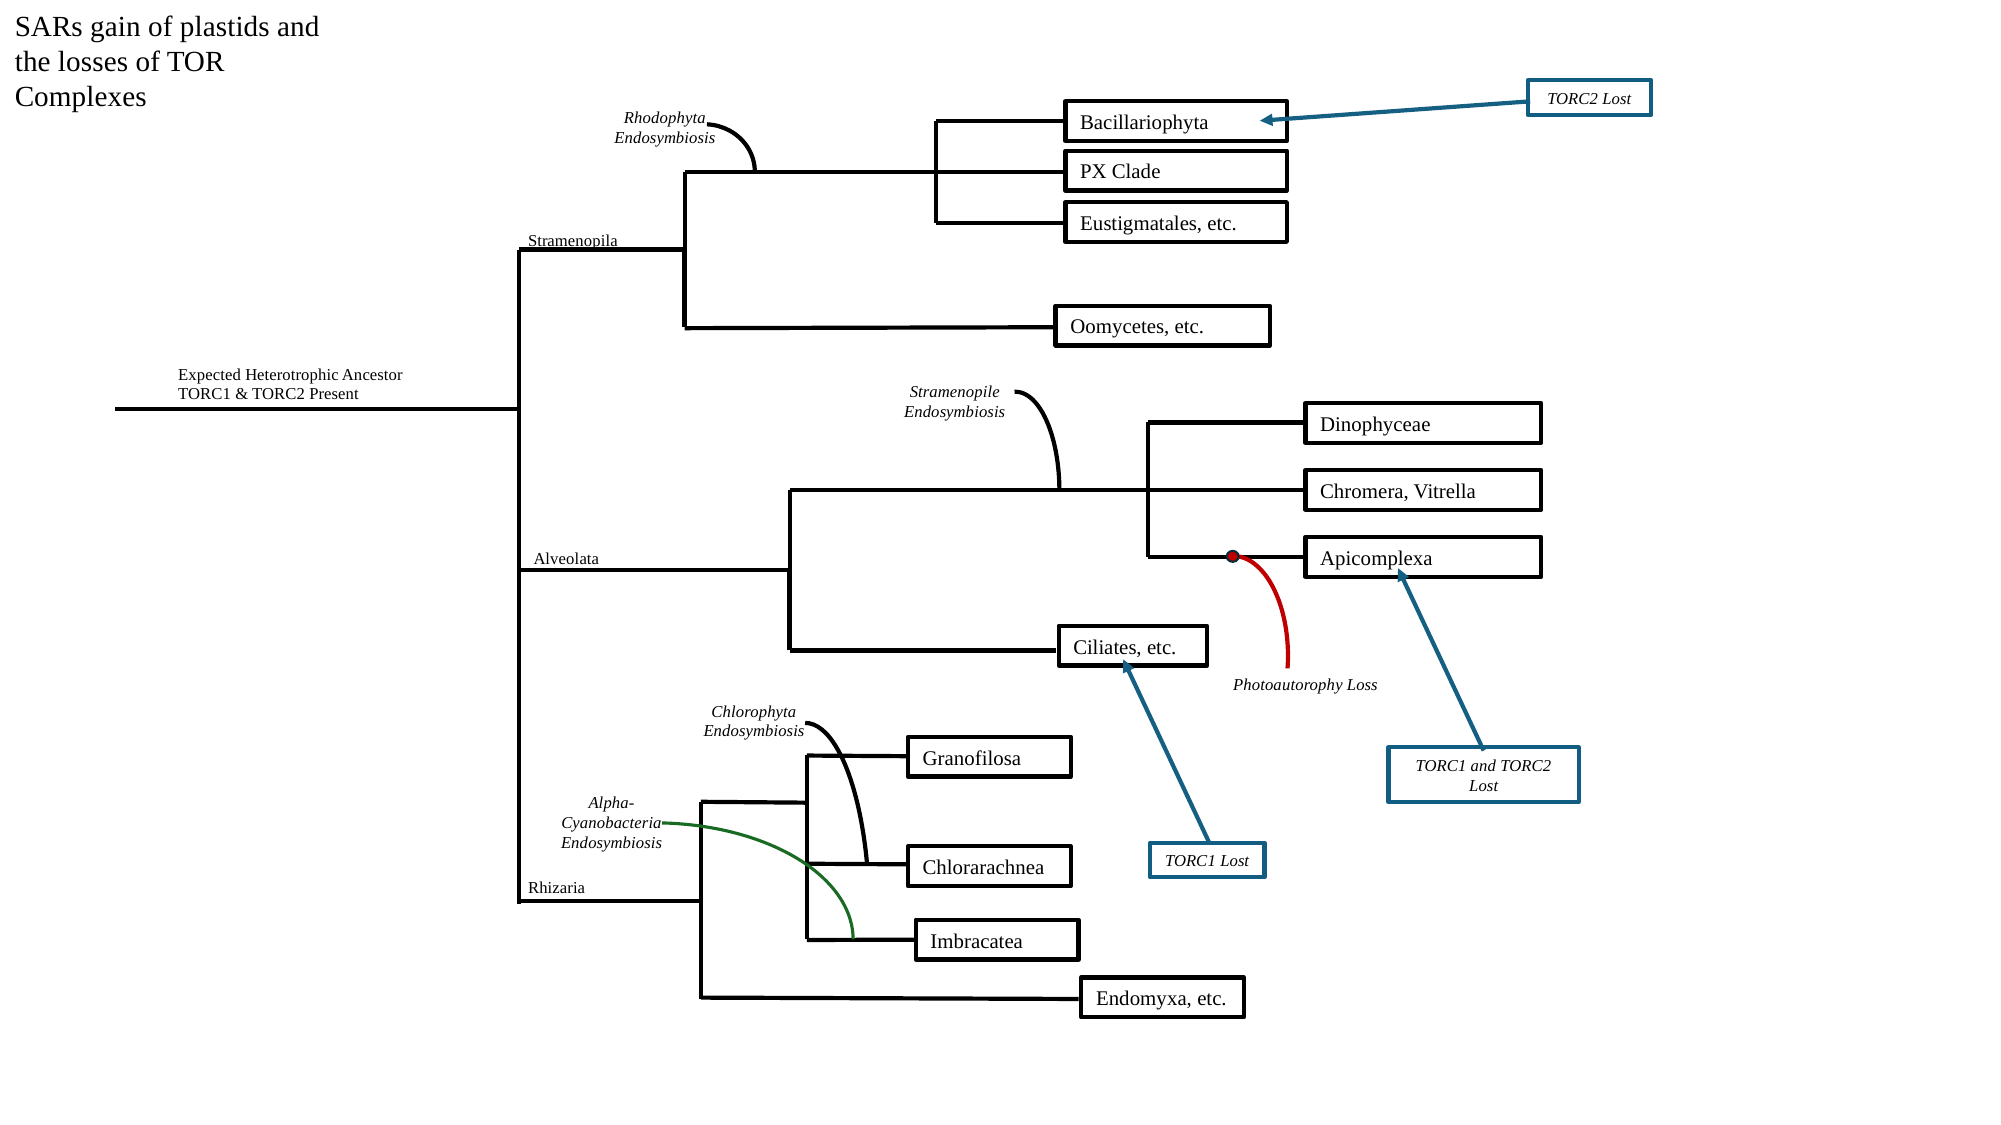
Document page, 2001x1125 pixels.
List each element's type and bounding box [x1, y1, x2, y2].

text_box [0, 0, 1652, 1110]
